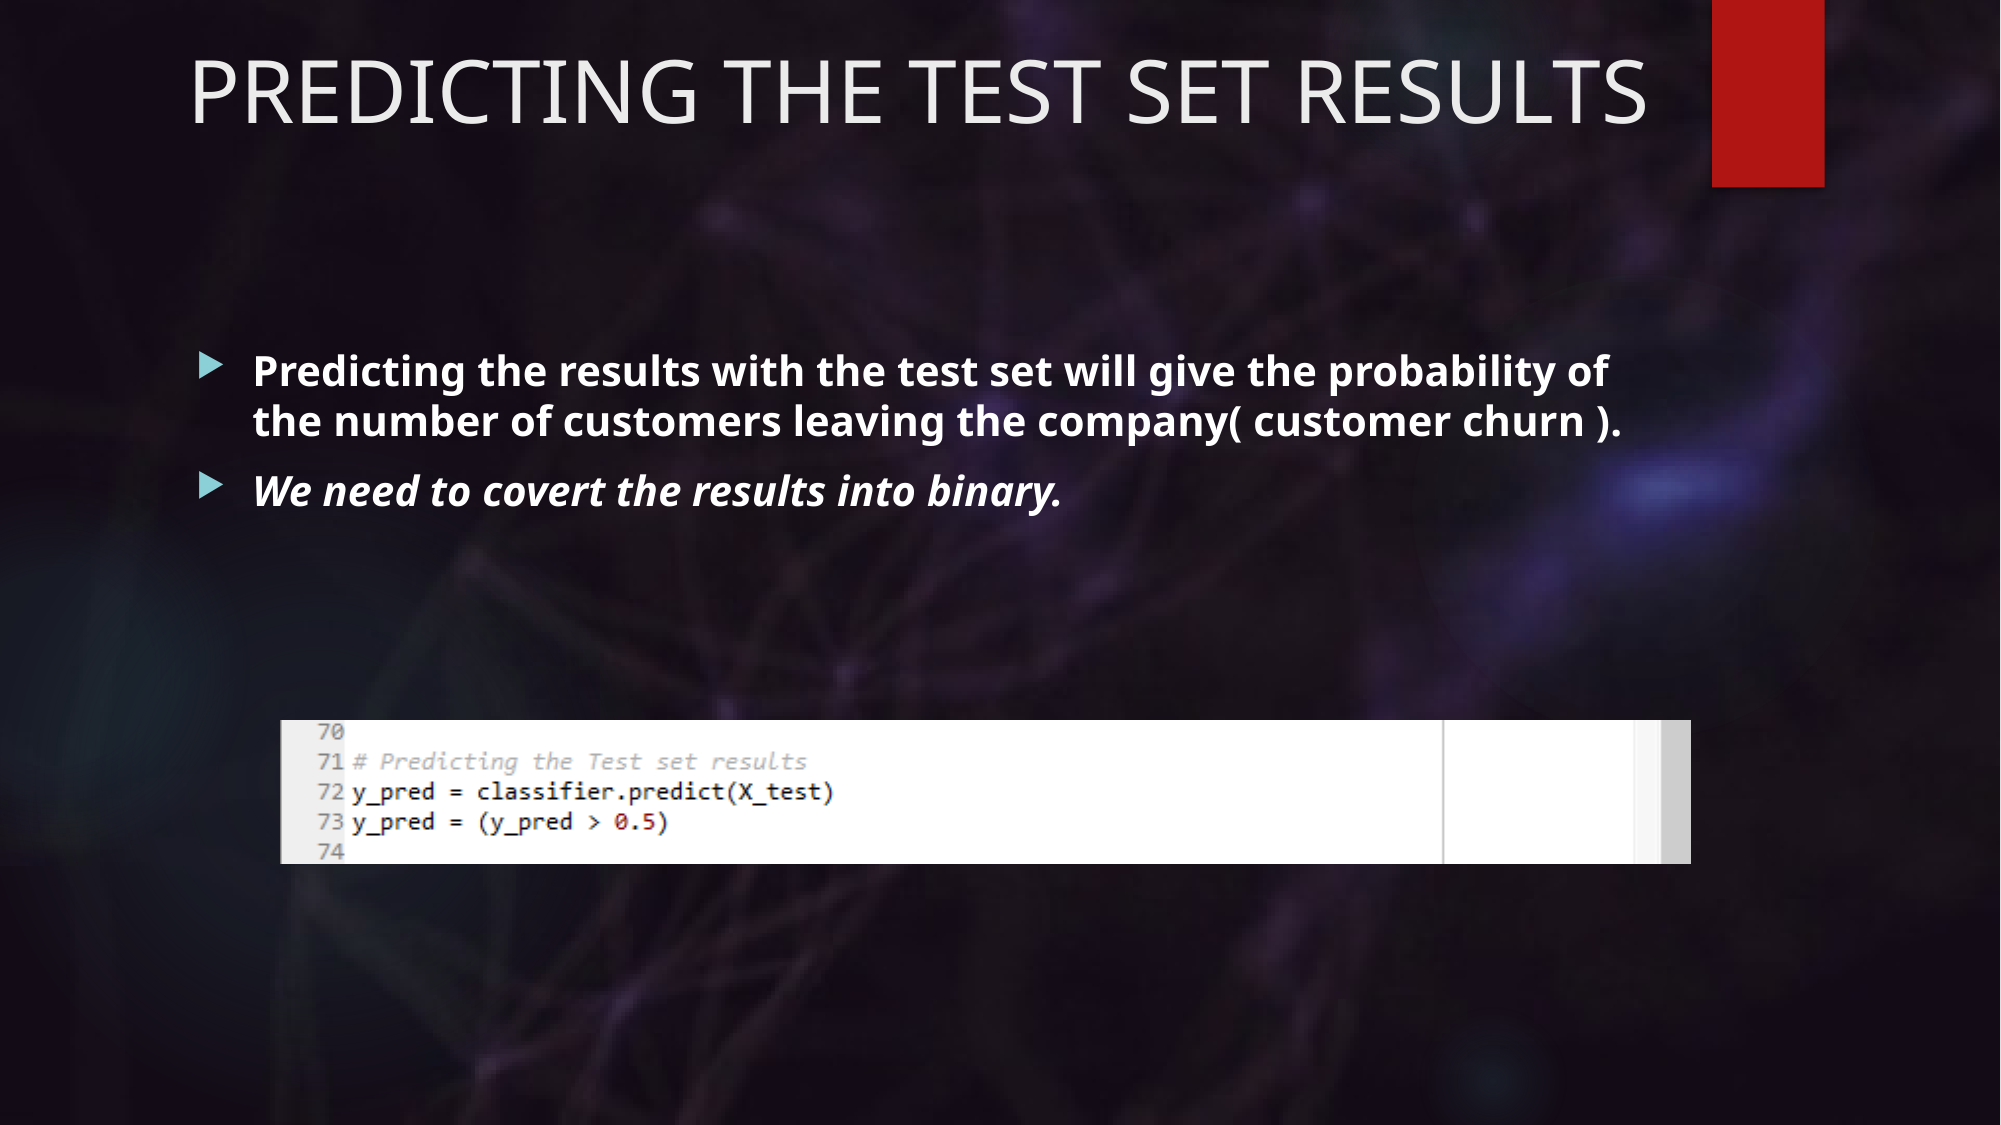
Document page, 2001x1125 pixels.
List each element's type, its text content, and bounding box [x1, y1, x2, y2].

picture [0, 0, 2001, 1125]
list Predicting the results with the test set will give the probability of the number of customers leaving the company( customer churn ). We need to covert the results into binary. [181, 336, 1649, 1025]
title PREDICTING THE TEST SET RESULTS [147, 28, 1691, 172]
